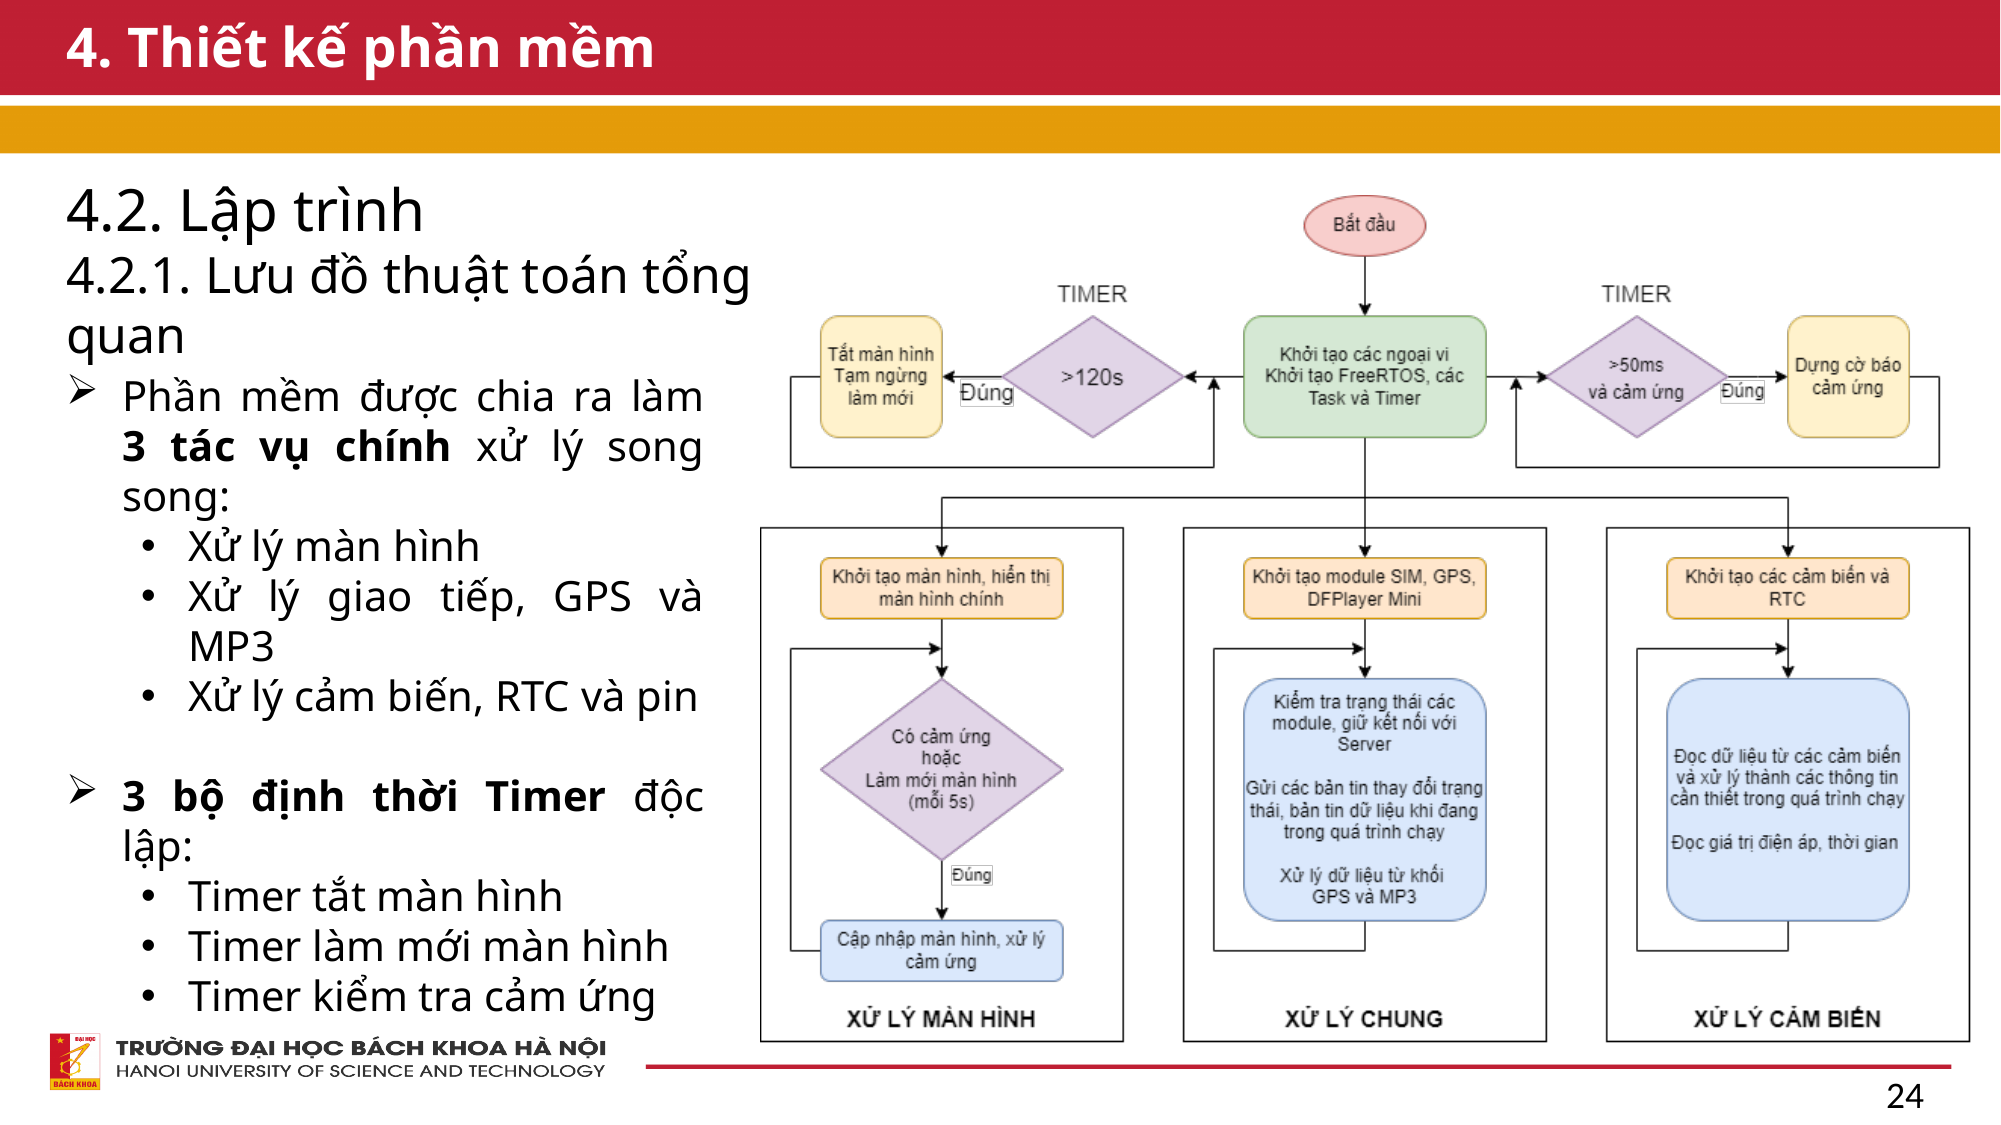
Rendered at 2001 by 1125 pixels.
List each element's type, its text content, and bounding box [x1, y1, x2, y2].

text_box Phần mềm được chia ra làm 3 tác vụ chính xử lý song song: Xử lý màn hình Xử lý giao tiếp, GPS và MP3 Xử lý cảm biến, RTC và pin 3 bộ định thời Timer độc lập: Timer tắt màn hình Timer làm mới màn hình Timer kiểm tra cảm ứng [51, 312, 720, 1028]
picture [0, 0, 2001, 1125]
title 4. Thiết kế phần mềm [51, 12, 1949, 87]
text_box 24 [1871, 1063, 1952, 1124]
text_box 4.2. Lập trình 4.2.1. Lưu đồ thuật toán tổng quan [51, 166, 899, 371]
